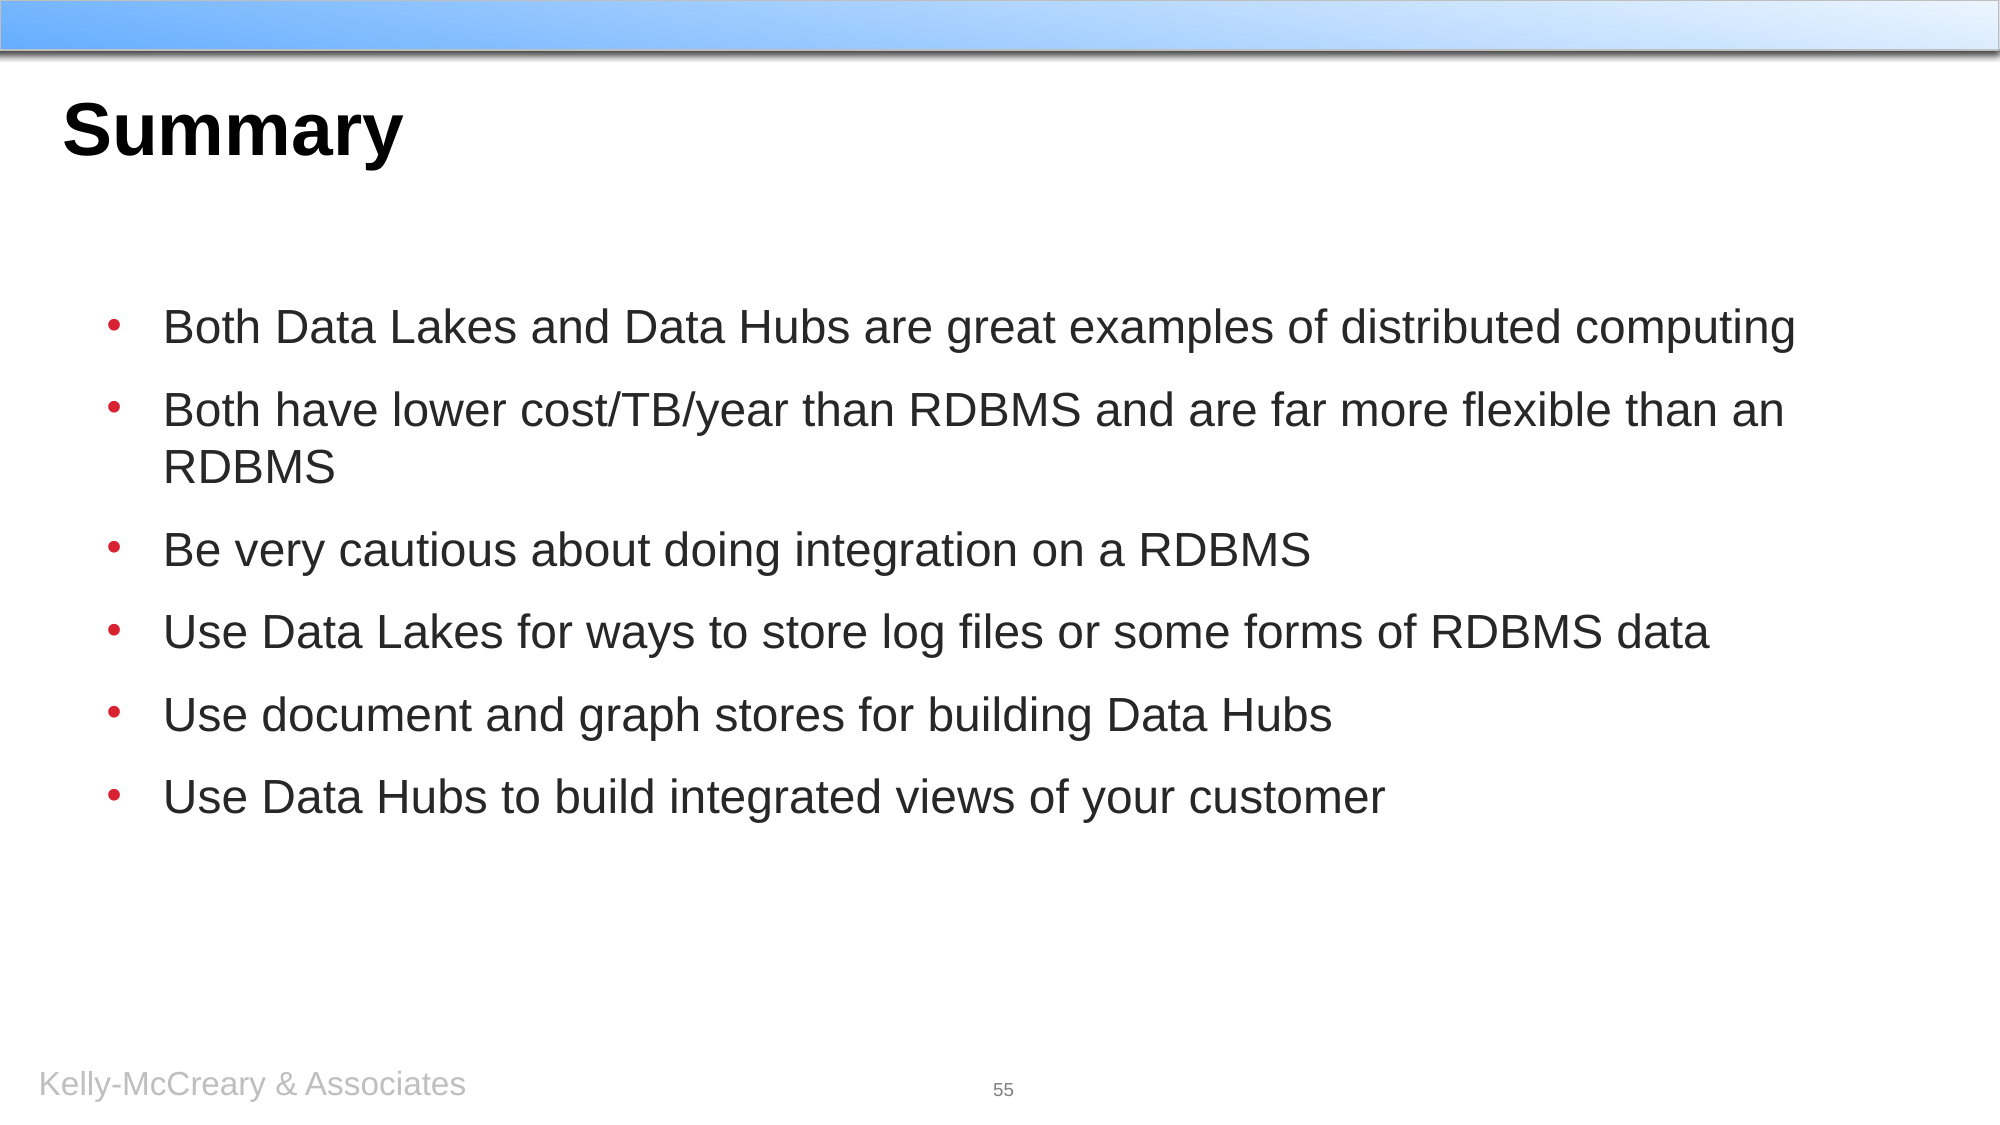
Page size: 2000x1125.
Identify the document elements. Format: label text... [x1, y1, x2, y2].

title Summary [62, 87, 1633, 184]
list Both Data Lakes and Data Hubs are great examples of distributed computing Both have lower cost/TB/year than RDBMS and are far more flexible than an RDBMS Be very cautious about doing integration on a RDBMS Use Data Lakes for ways to store log files or some forms of RDBMS data Use document and graph stores for building Data Hubs Use Data Hubs to build integrated views of your customer [91, 295, 1911, 950]
